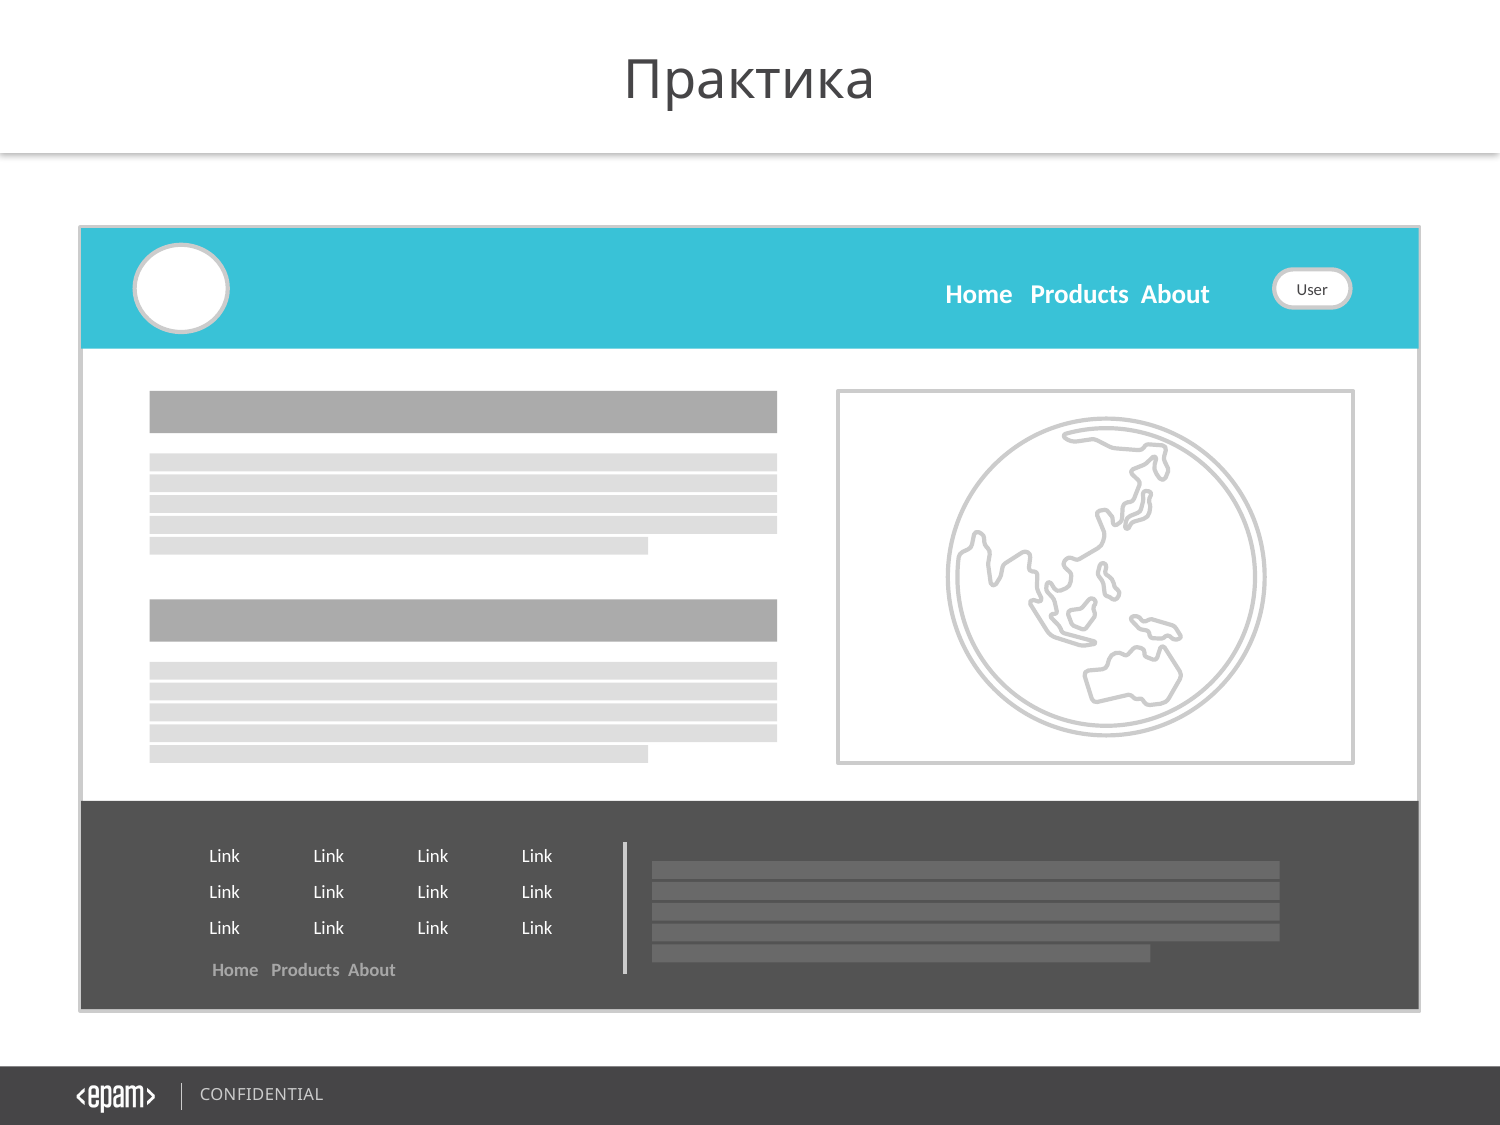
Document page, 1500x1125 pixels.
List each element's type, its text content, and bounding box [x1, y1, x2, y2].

text_box Link Link Link [201, 822, 248, 946]
text_box User [1274, 269, 1351, 308]
text_box [837, 391, 1354, 763]
text_box [134, 244, 228, 333]
text_box [947, 418, 1265, 736]
text_box Практика [0, 0, 1500, 153]
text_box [149, 598, 778, 764]
picture [76, 1085, 155, 1113]
text_box Home Products About [938, 269, 1218, 317]
text_box Home Products About [204, 949, 404, 988]
text_box Link Link Link [514, 822, 560, 946]
text_box [81, 228, 1419, 349]
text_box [149, 390, 778, 555]
text_box Link Link Link [410, 822, 456, 946]
text_box Link Link Link [305, 822, 352, 946]
text_box [81, 800, 1419, 1010]
text_box [80, 226, 1420, 1012]
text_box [651, 860, 1280, 963]
